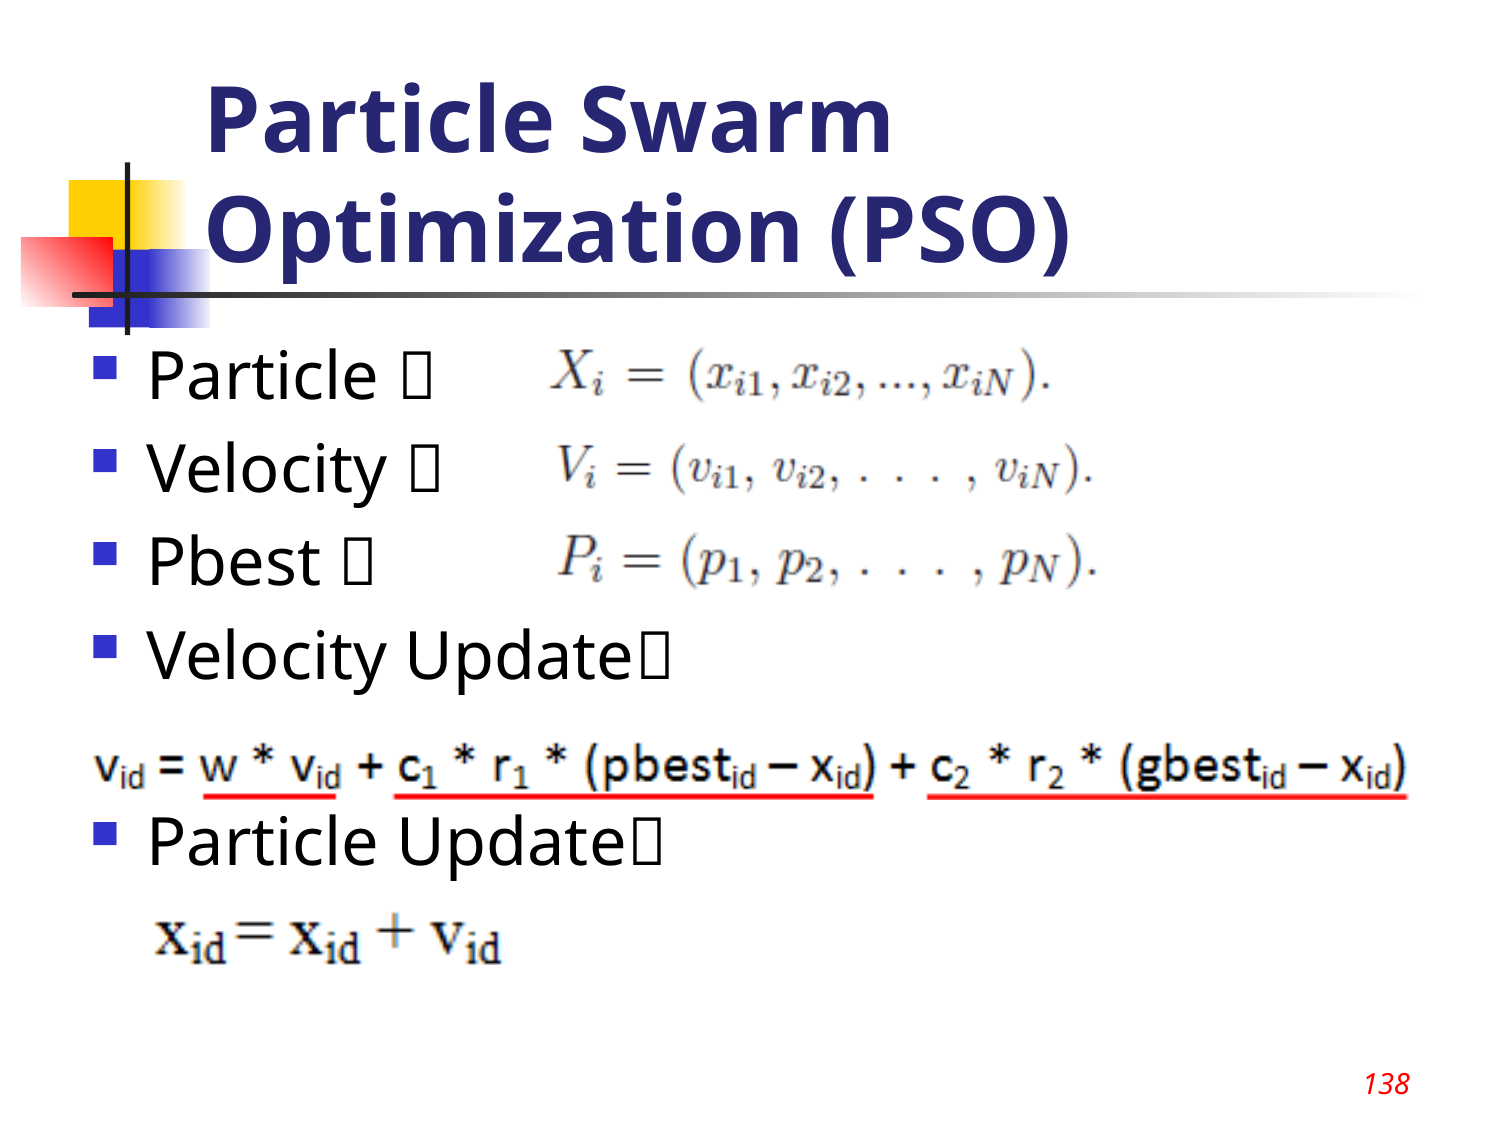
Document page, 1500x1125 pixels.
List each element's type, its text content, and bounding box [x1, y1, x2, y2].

picture [137, 899, 526, 972]
list Particle  Velocity  Pbest  Velocity Update Particle Update [74, 324, 1500, 1125]
picture [87, 738, 1413, 801]
picture [549, 437, 1106, 501]
picture [549, 526, 1106, 601]
title Particle Swarm Optimization (PSO) [188, 101, 1468, 289]
picture [537, 336, 1063, 413]
slide_number 138 [1112, 1037, 1426, 1113]
